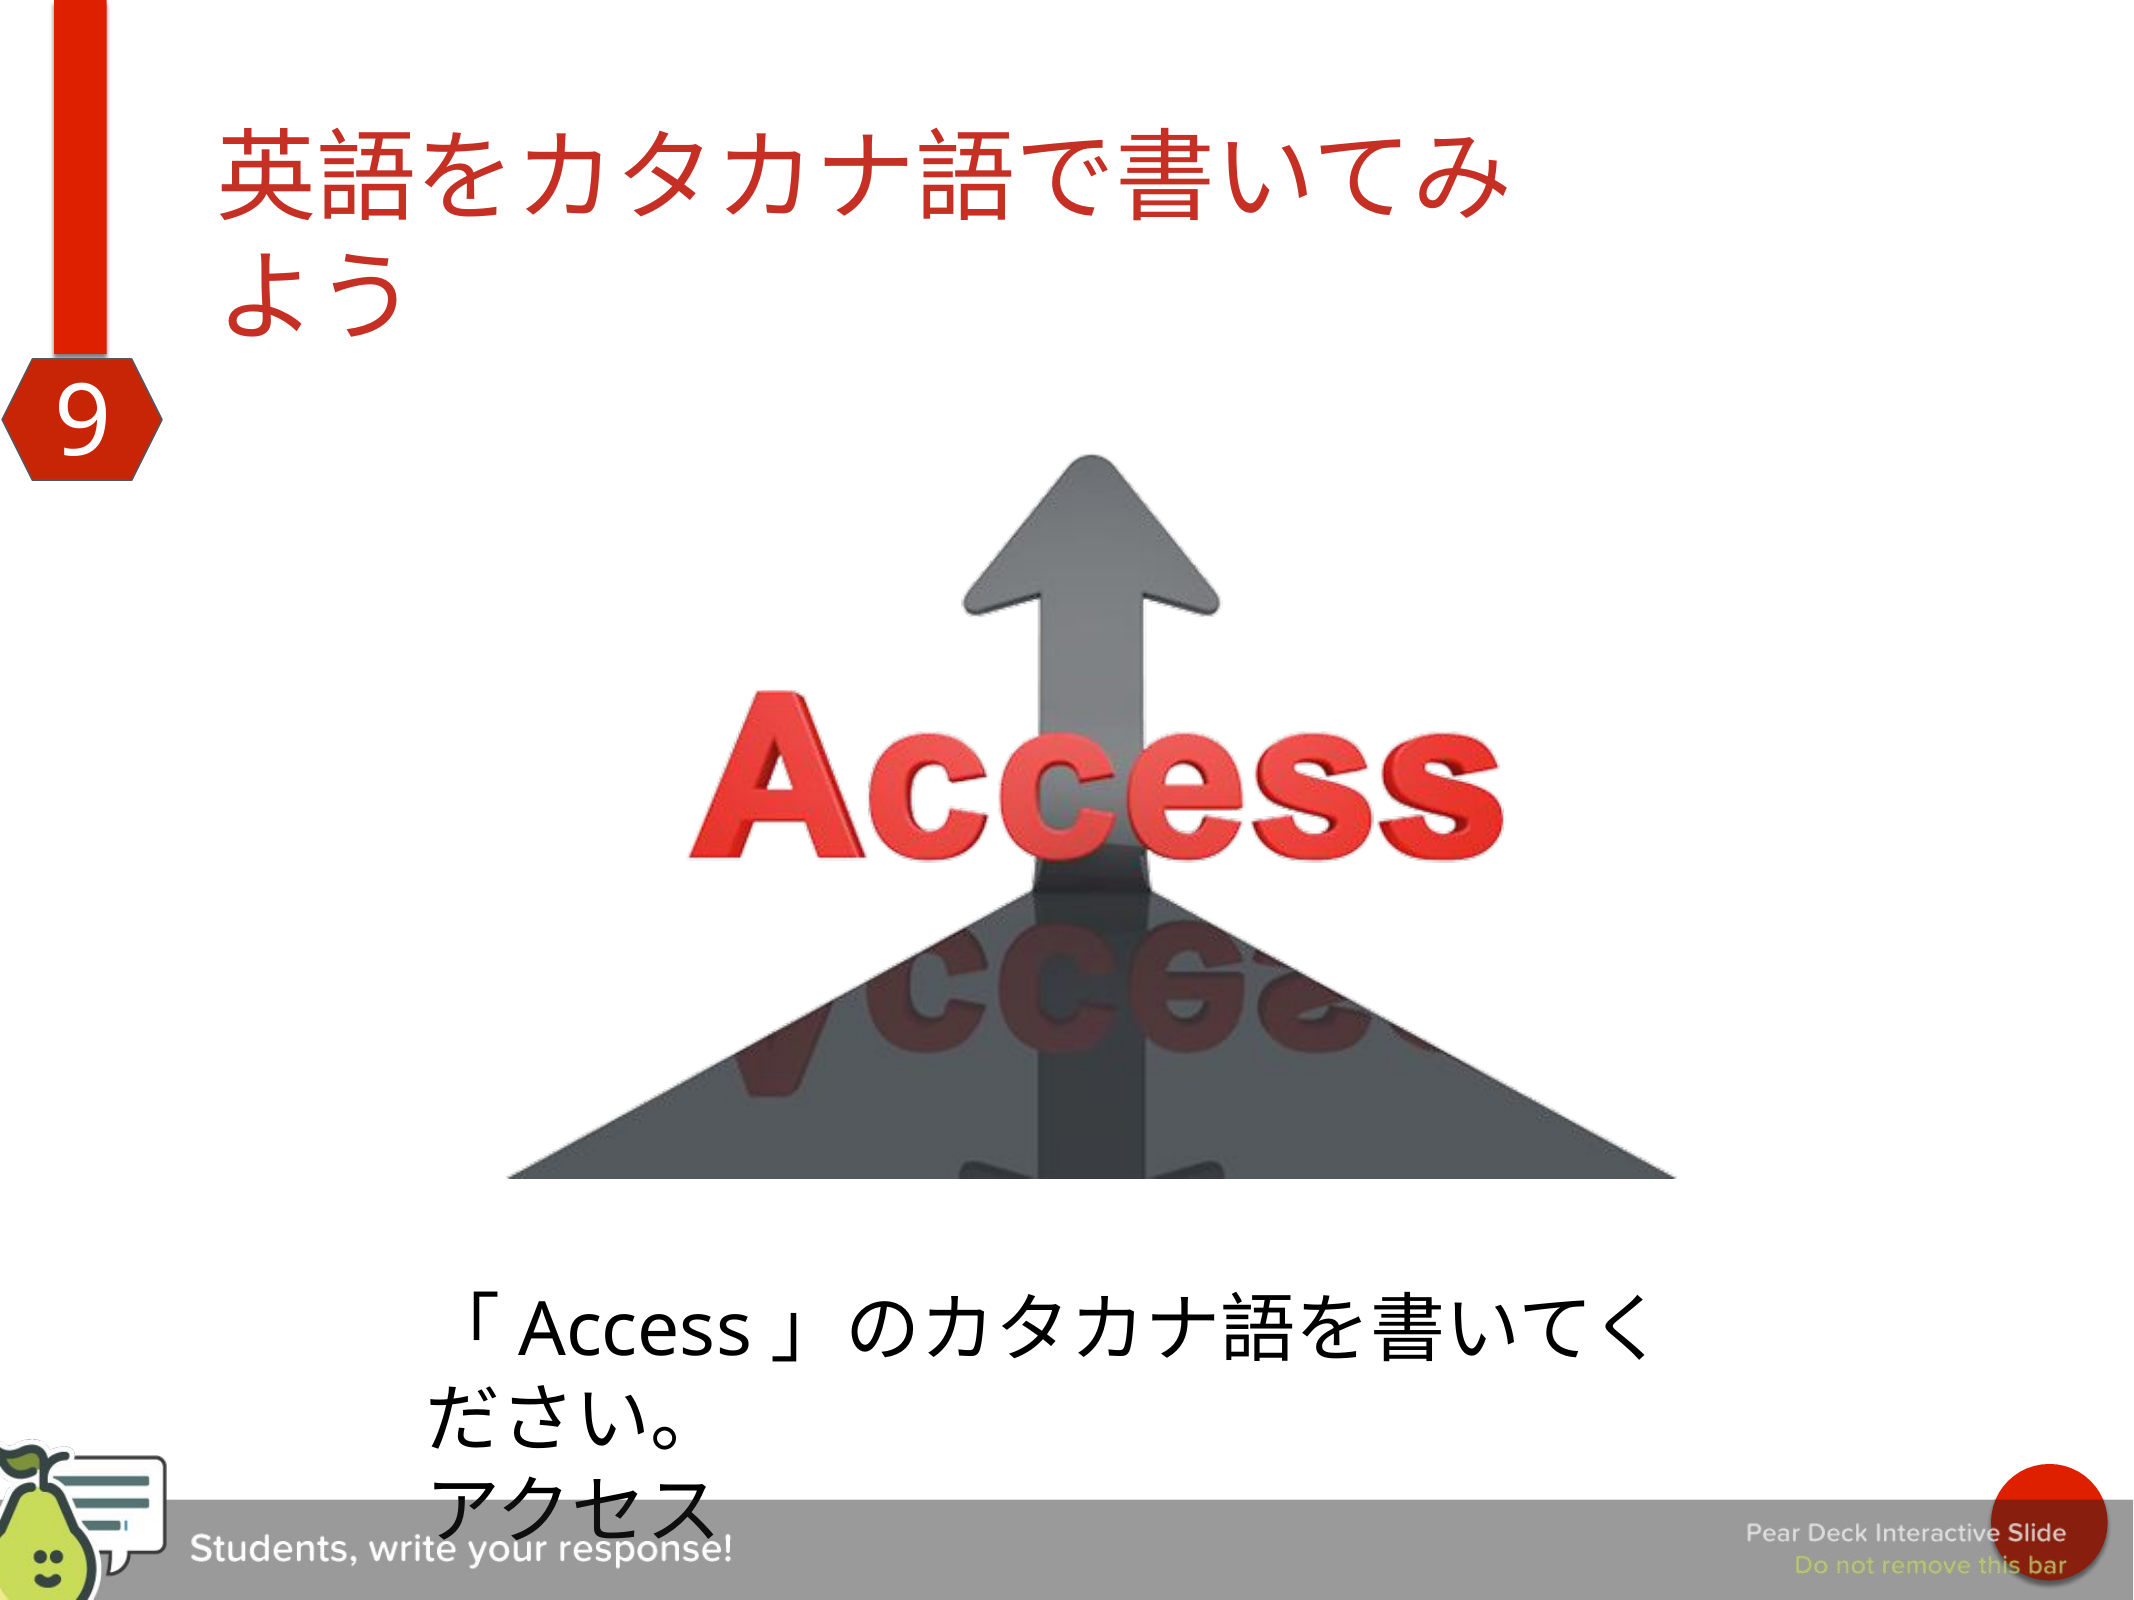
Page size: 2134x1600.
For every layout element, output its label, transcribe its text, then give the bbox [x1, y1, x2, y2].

picture [495, 445, 1686, 1179]
picture [0, 1433, 2134, 1600]
title 英語をカタカナ語で書いてみよう [214, 110, 1572, 381]
text_box 「Access」のカタカナ語を書いてください。 アクセス [423, 1278, 1716, 1432]
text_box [0, 0, 164, 482]
